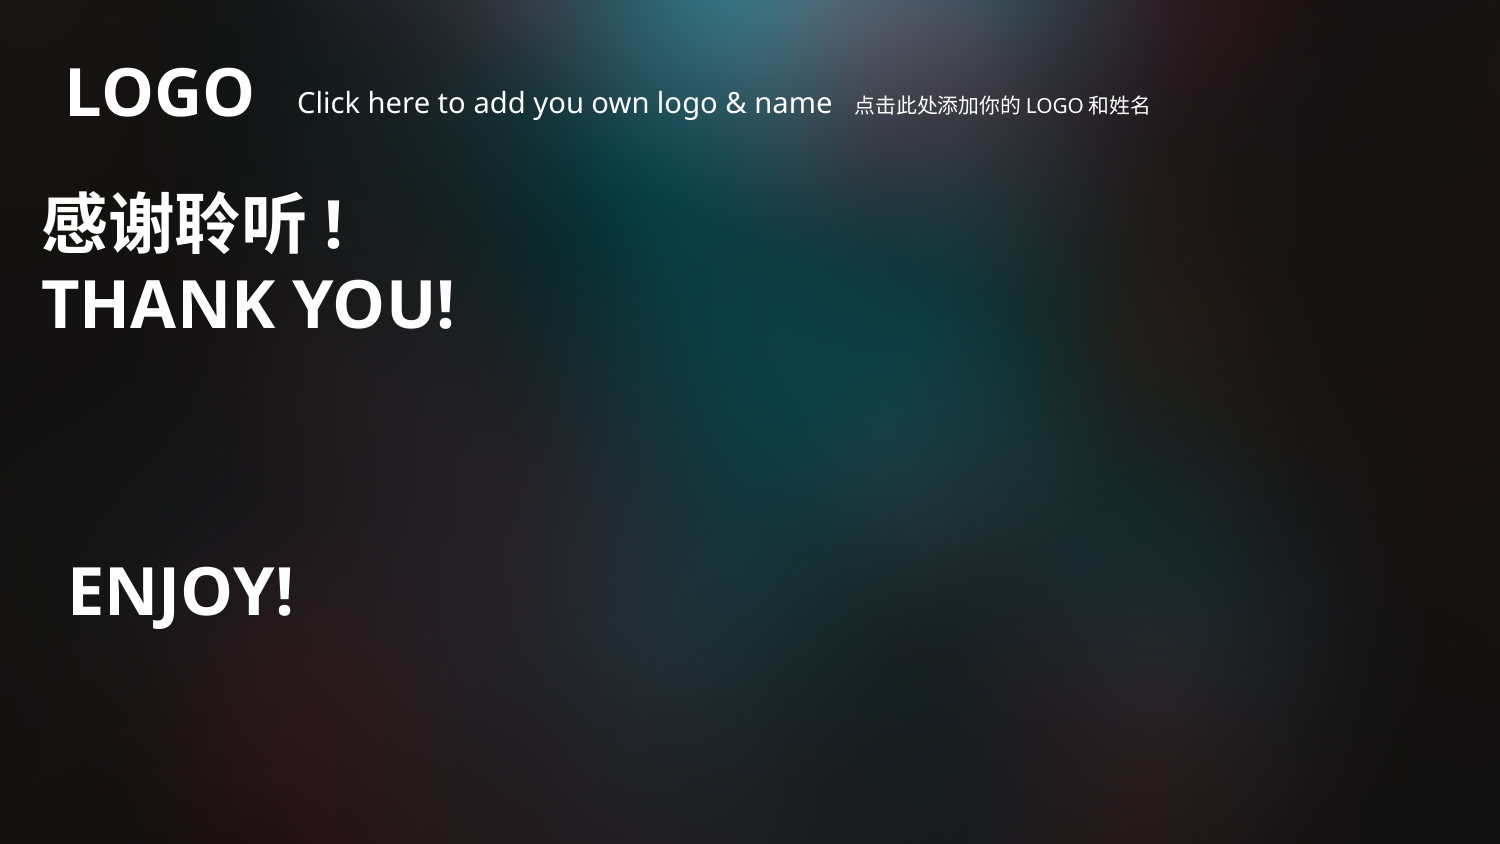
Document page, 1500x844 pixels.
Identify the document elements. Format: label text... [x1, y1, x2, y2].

text_box 感谢聆听! THANK YOU! [26, 174, 471, 349]
text_box ENJOY! [52, 541, 310, 636]
text_box Click here to add you own logo & name 点击此处添加你的LOGO和姓名 [282, 77, 1166, 128]
text_box LOGO [50, 42, 271, 138]
picture [0, 0, 1500, 844]
